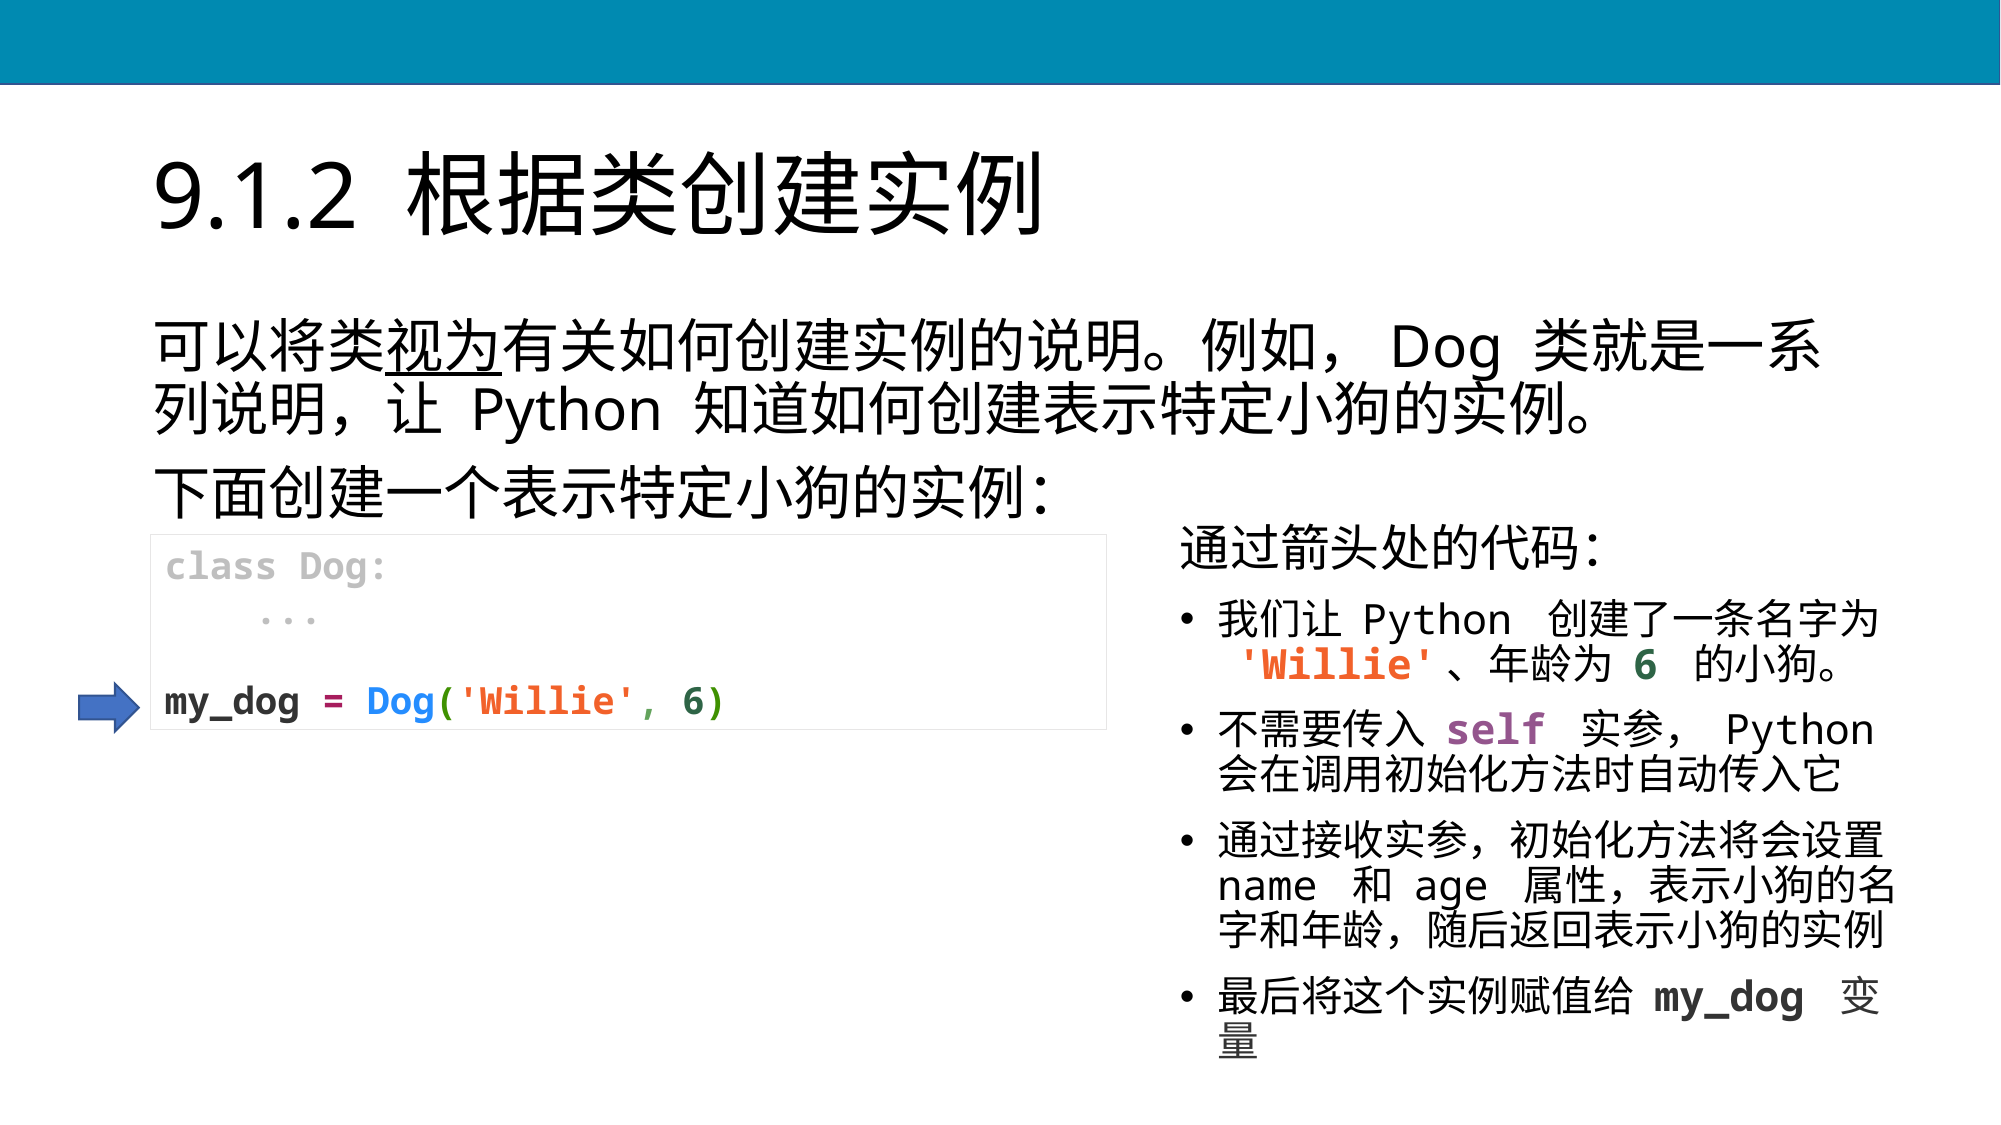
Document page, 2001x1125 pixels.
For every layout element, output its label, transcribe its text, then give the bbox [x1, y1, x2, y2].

text_box class Dog: ... my_dog = Dog('Willie', 6) [150, 534, 1107, 730]
list 可以将类视为有关如何创建实例的说明。例如，Dog 类就是一系列说明，让 Python 知道如何创建表示特定小狗的实例。 下面创建一个表示特定小狗的实例： [137, 310, 1863, 1024]
title 9.1.2 根据类创建实例 [137, 115, 1863, 282]
text_box 通过箭头处的代码： 我们让 Python 创建了一条名字为 'Willie'、年龄为 6 的小狗。 不需要传入 self 实参， Python 会在调用初始化方法时自动传入它 通过接收实参，初始化方法将会设置 name 和 age 属性，表示小狗的名字和年龄，随后返回表示小狗的实例 最后将这个实例赋值给 my_dog 变量 [1165, 516, 1921, 951]
text_box [78, 681, 141, 734]
